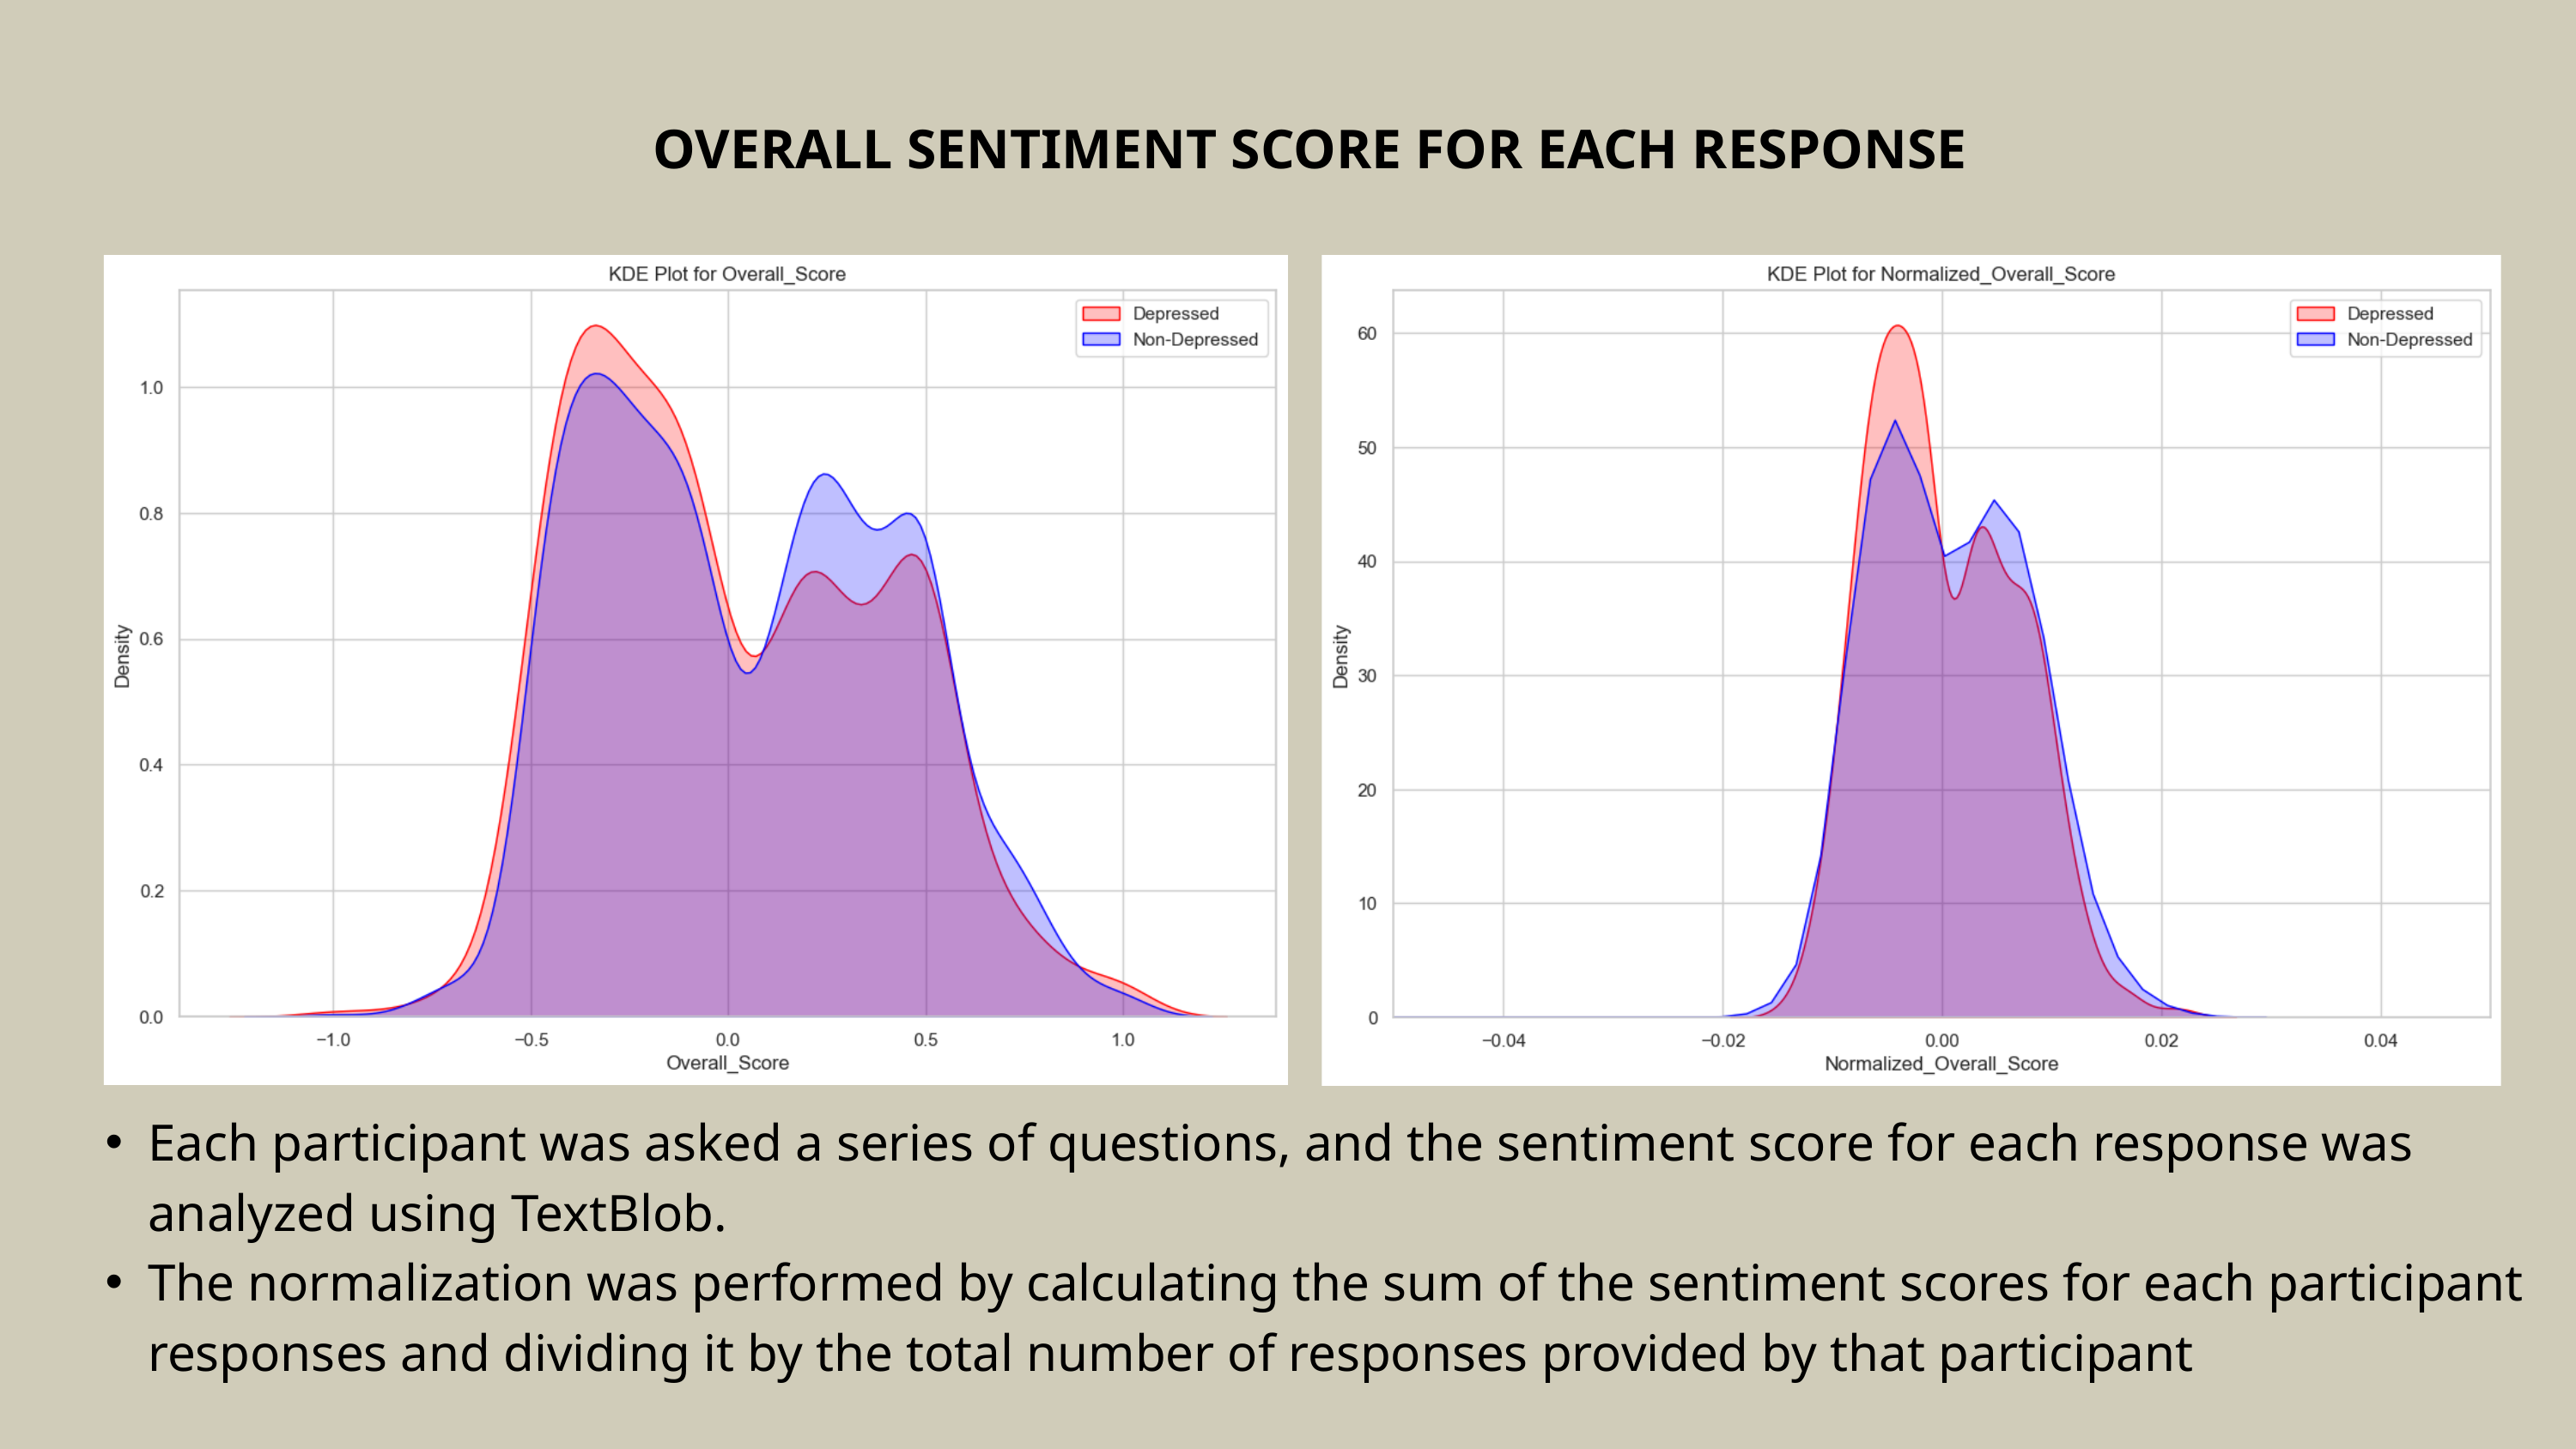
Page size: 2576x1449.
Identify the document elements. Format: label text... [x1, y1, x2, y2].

text_box [103, 255, 1289, 1085]
text_box Each participant was asked a series of questions, and the sentiment score for each response was analyzed using TextBlob. The normalization was performed by calculating the sum of the sentiment scores for each participant responses and dividing it by the total number of responses provided by that participant [63, 1100, 2576, 1382]
text_box [1321, 255, 2501, 1086]
text_box OVERALL SENTIMENT SCORE FOR EACH RESPONSE [613, 104, 2008, 180]
